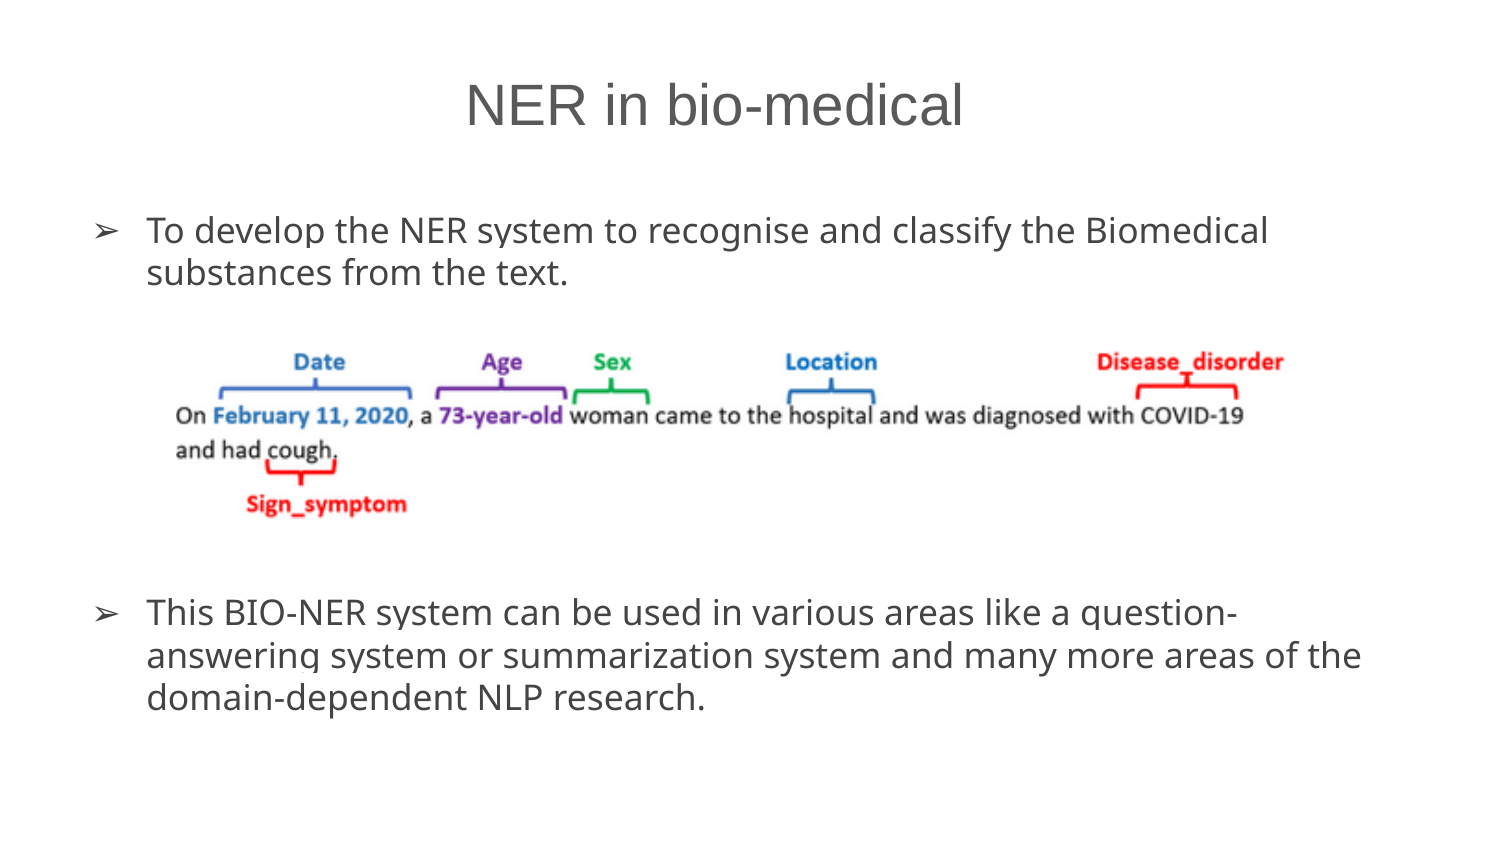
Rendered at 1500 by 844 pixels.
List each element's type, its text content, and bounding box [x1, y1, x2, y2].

text_box To develop the NER system to recognise and classify the Biomedical substances from the text. This BIO-NER system can be used in various areas like a question-answering system or summarization system and many more areas of the domain-dependent NLP research. [56, 192, 1406, 733]
picture [176, 349, 1286, 519]
subtitle NER in bio-medical [16, 52, 1415, 183]
